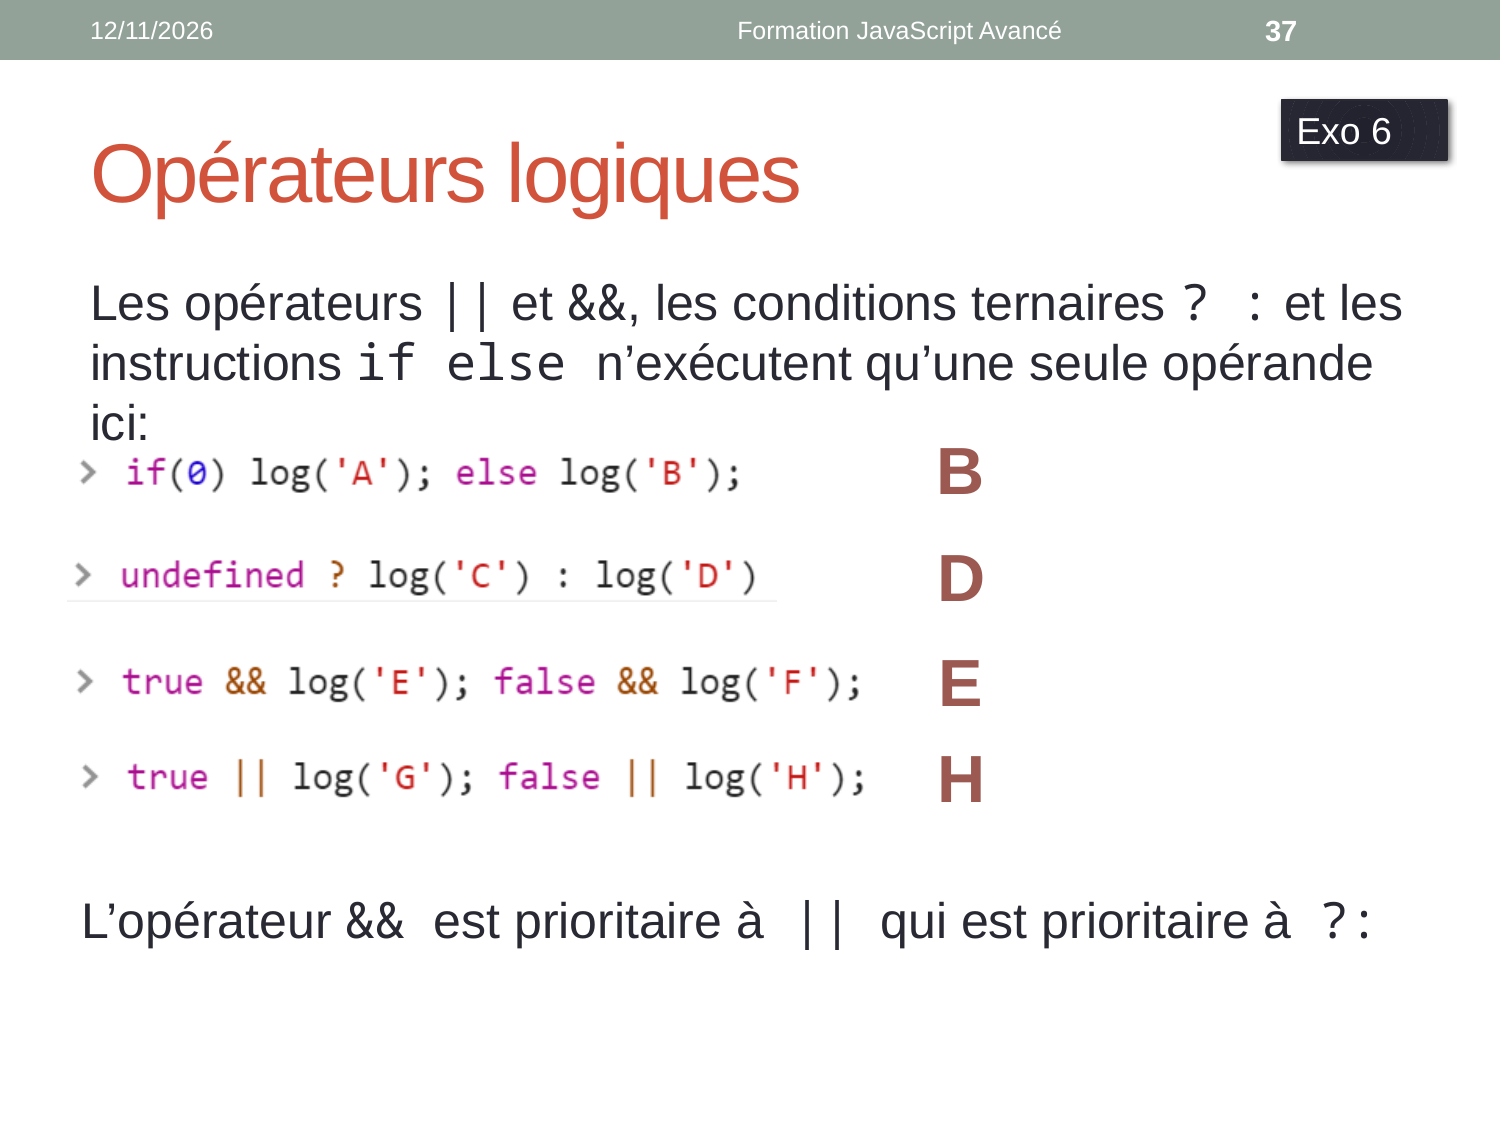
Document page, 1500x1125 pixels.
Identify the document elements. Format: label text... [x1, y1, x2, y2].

text_box H [922, 727, 1001, 823]
picture [69, 653, 873, 707]
footer Formation JavaScript Avancé [562, 3, 1238, 57]
text_box D [922, 527, 1001, 623]
picture [69, 443, 745, 496]
picture [66, 548, 777, 602]
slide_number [75, 3, 550, 57]
picture [70, 749, 883, 802]
text_box L’opérateur && est prioritaire à || qui est prioritaire à ?: [67, 881, 1421, 957]
text_box Exo 6 [1281, 99, 1448, 161]
slide_number 37 [1250, 3, 1425, 57]
title Opérateurs logiques [75, 87, 1425, 250]
list Les opérateurs || et &&, les conditions ternaires ? : et les instructions if else n’exécutent qu’une seule opérande ici: [75, 262, 1459, 1063]
text_box B [921, 420, 1001, 516]
text_box E [923, 632, 999, 727]
